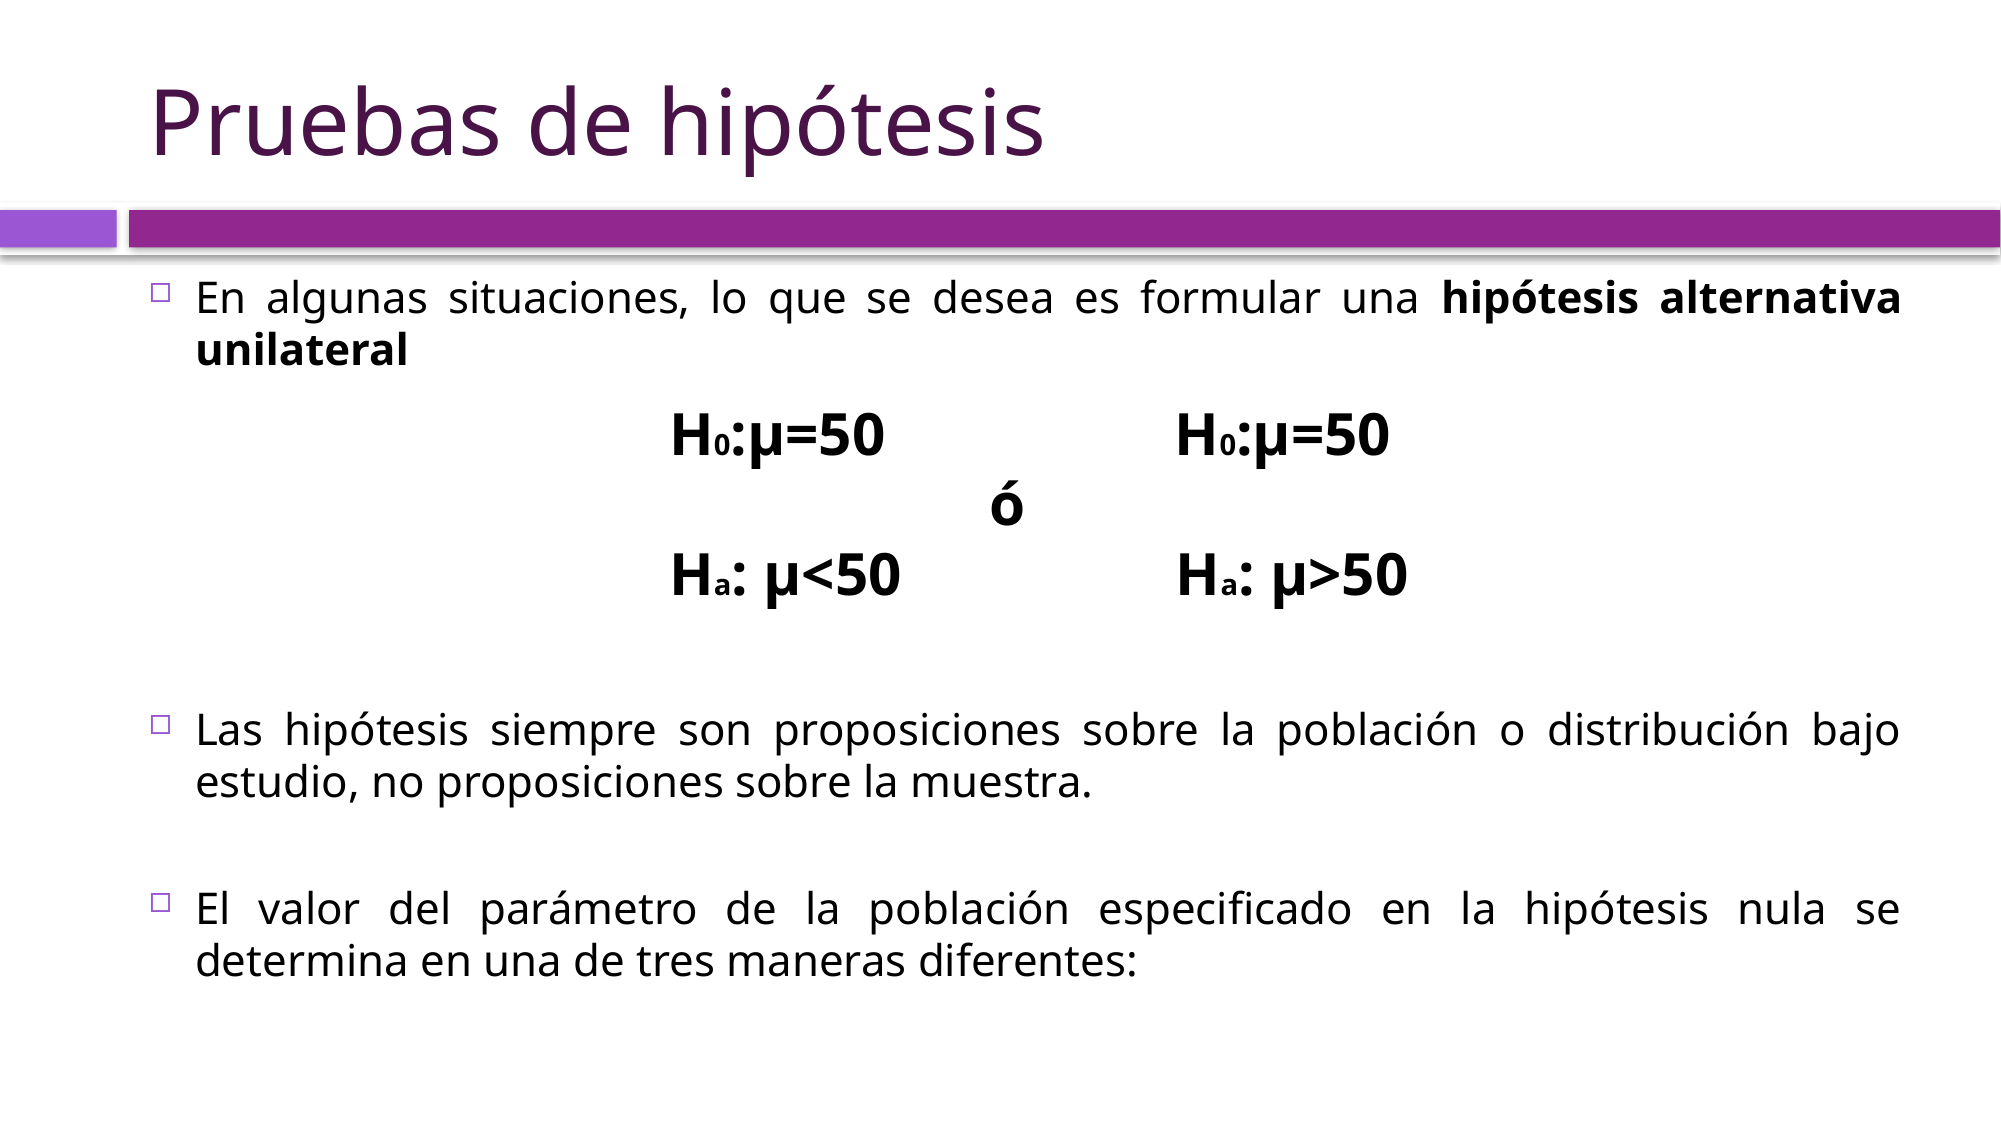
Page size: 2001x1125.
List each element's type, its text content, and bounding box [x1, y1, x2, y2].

list En algunas situaciones, lo que se desea es formular una hipótesis alternativa unilateral Las hipótesis siempre son proposiciones sobre la población o distribución bajo estudio, no proposiciones sobre la muestra. El valor del parámetro de la población especificado en la hipótesis nula se determina en una de tres maneras diferentes: [133, 262, 1918, 1000]
title Pruebas de hipótesis [133, 37, 1918, 200]
text_box H0:μ=50 H0:μ=50 ó Ha: μ<50 Ha: μ>50 [654, 389, 1576, 615]
